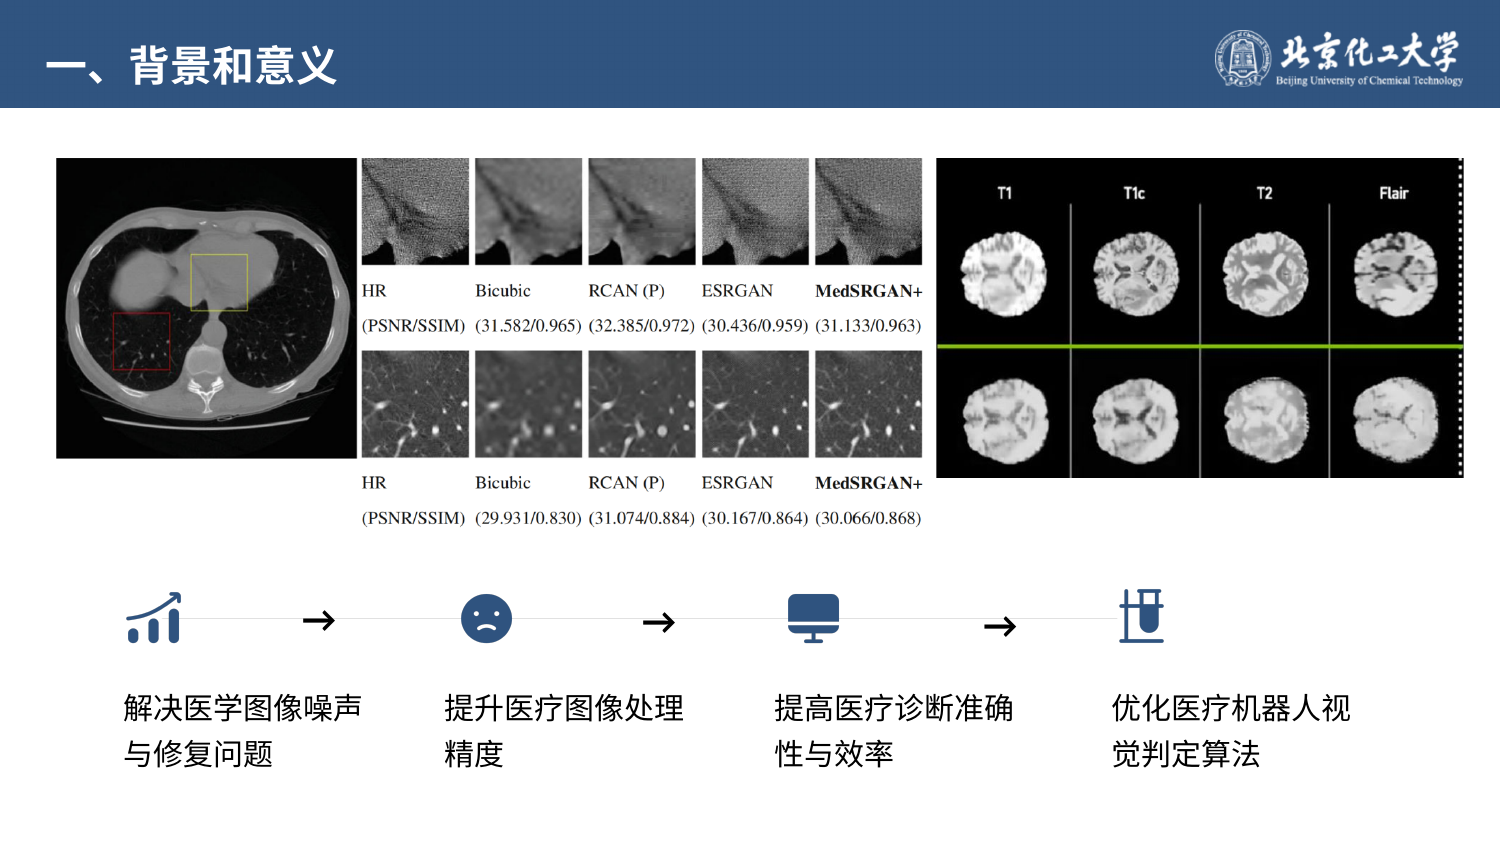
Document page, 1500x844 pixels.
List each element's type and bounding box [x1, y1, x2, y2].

text_box [123, 586, 1375, 773]
picture [0, 0, 1500, 108]
picture [36, 143, 1464, 530]
